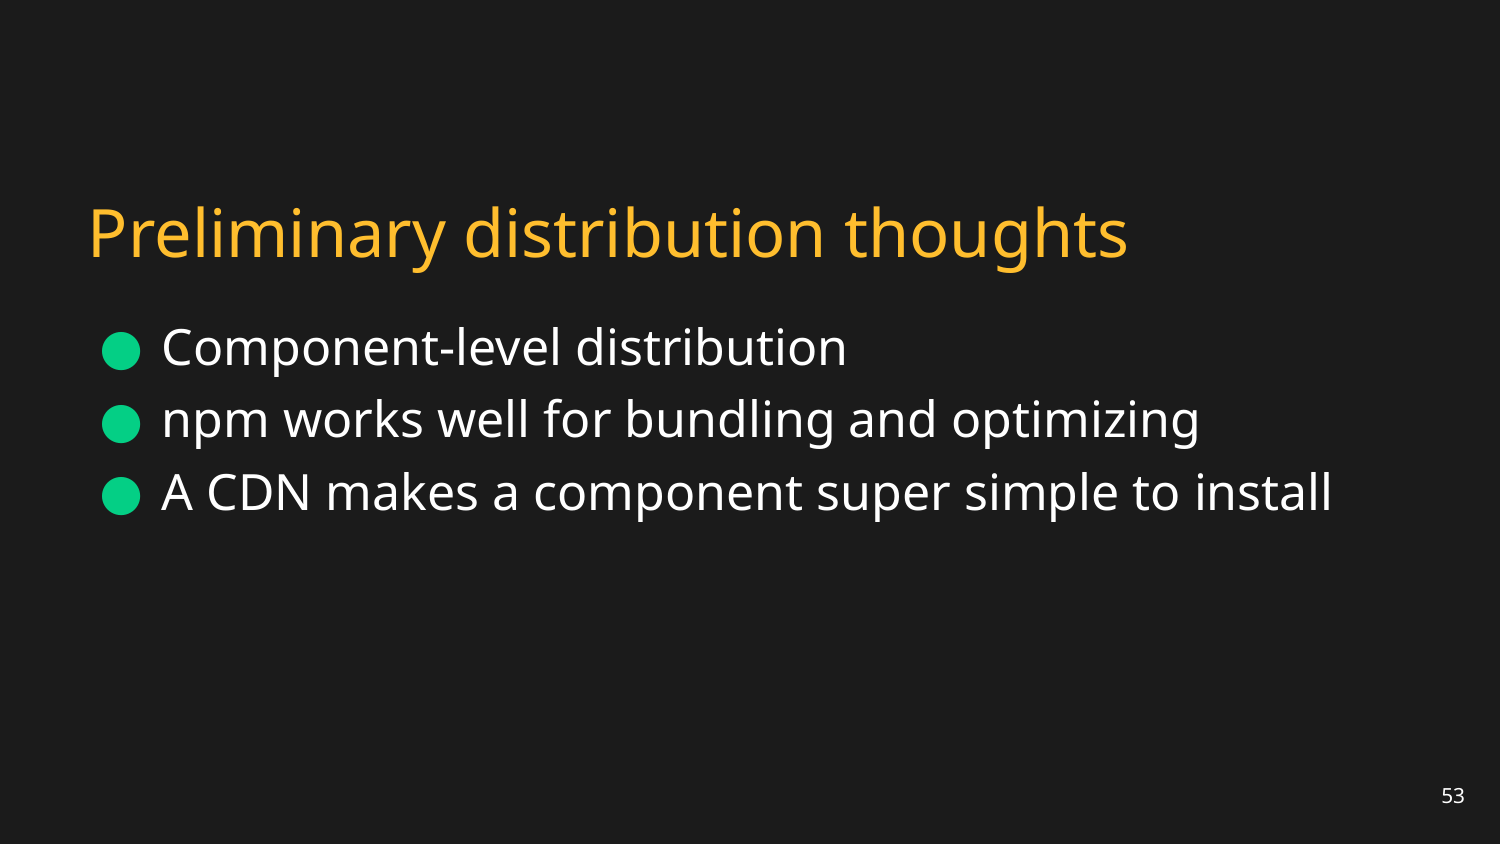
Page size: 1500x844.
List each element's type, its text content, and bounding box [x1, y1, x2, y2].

title Preliminary distribution thoughts [72, 176, 1471, 271]
list Component-level distribution npm works well for bundling and optimizing A CDN makes a component super simple to install [71, 300, 1500, 841]
